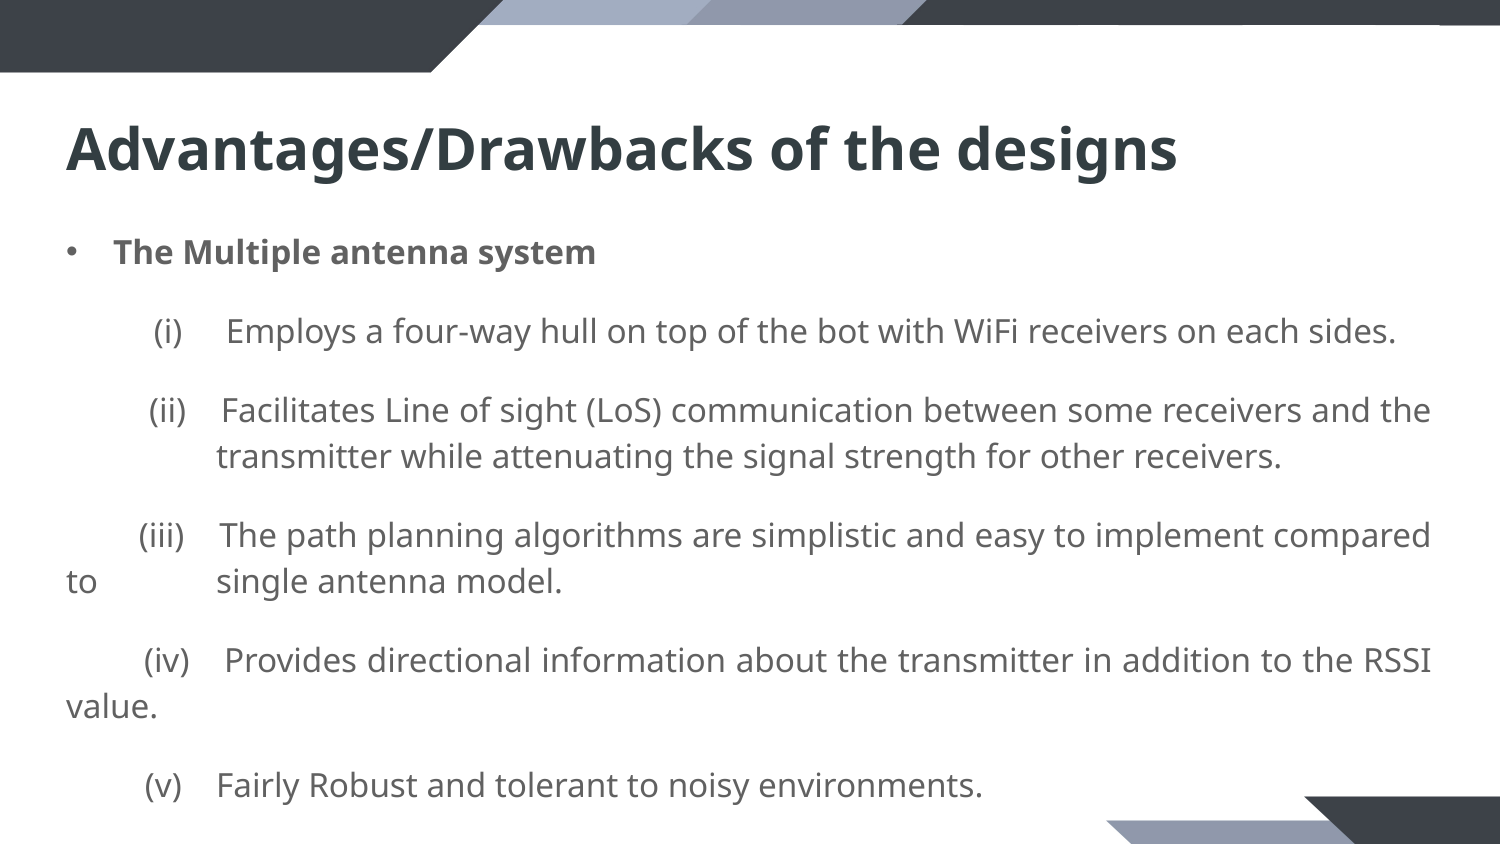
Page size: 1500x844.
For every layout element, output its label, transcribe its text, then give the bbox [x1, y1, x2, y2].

title Advantages/Drawbacks of the designs [51, 97, 1449, 192]
list The Multiple antenna system (i) Employs a four-way hull on top of the bot with WiFi receivers on each sides. (ii) Facilitates Line of sight (LoS) communication between some receivers and the transmitter while attenuating the signal strength for other receivers. (iii) The path planning algorithms are simplistic and easy to implement compared to single antenna model. (iv) Provides directional information about the transmitter in addition to the RSSI value. (v) Fairly Robust and tolerant to noisy environments. [51, 210, 1449, 771]
picture [0, 0, 1500, 844]
